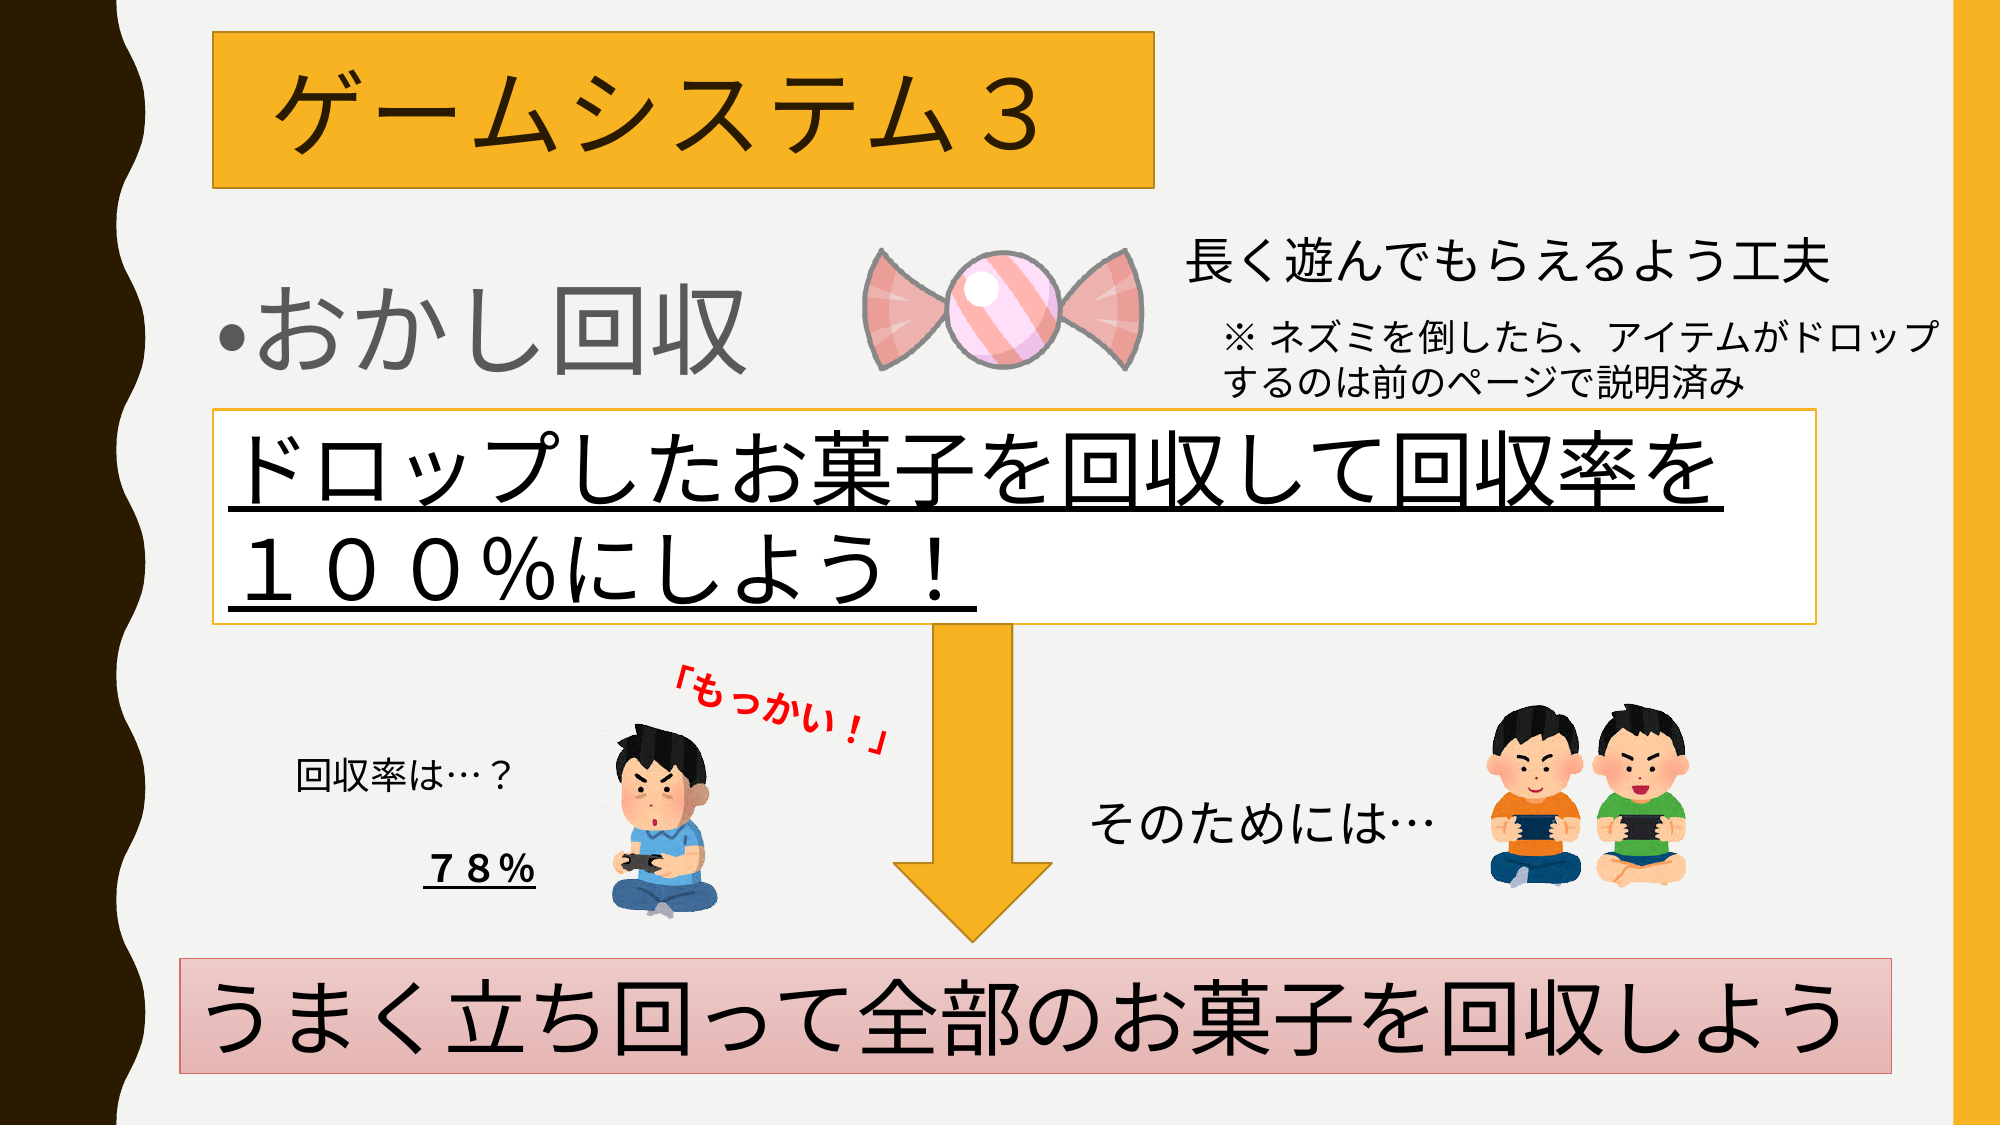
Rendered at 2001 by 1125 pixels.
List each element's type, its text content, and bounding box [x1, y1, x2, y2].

picture [1478, 697, 1698, 895]
text_box ドロップしたお菓子を回収して回収率を１００％にしよう！ [212, 408, 1817, 625]
title ゲームシステム３ [255, 59, 1103, 189]
picture [852, 242, 1154, 381]
text_box 「もっかい！」 [633, 642, 943, 781]
picture [509, 711, 726, 927]
text_box ・おかし回収 [200, 248, 943, 386]
text_box [212, 31, 1155, 189]
text_box 長く遊んでもらえるよう工夫 [1169, 222, 1873, 298]
text_box ７８％ [408, 838, 509, 898]
text_box ※ネズミを倒したら、アイテムがドロップするのは前のページで説明済み [1207, 306, 1960, 412]
text_box 回収率は…？ [280, 744, 509, 805]
text_box [892, 623, 1053, 944]
text_box うまく立ち回って全部のお菓子を回収しよう [179, 958, 1892, 1074]
text_box そのためには… [1073, 785, 1478, 861]
